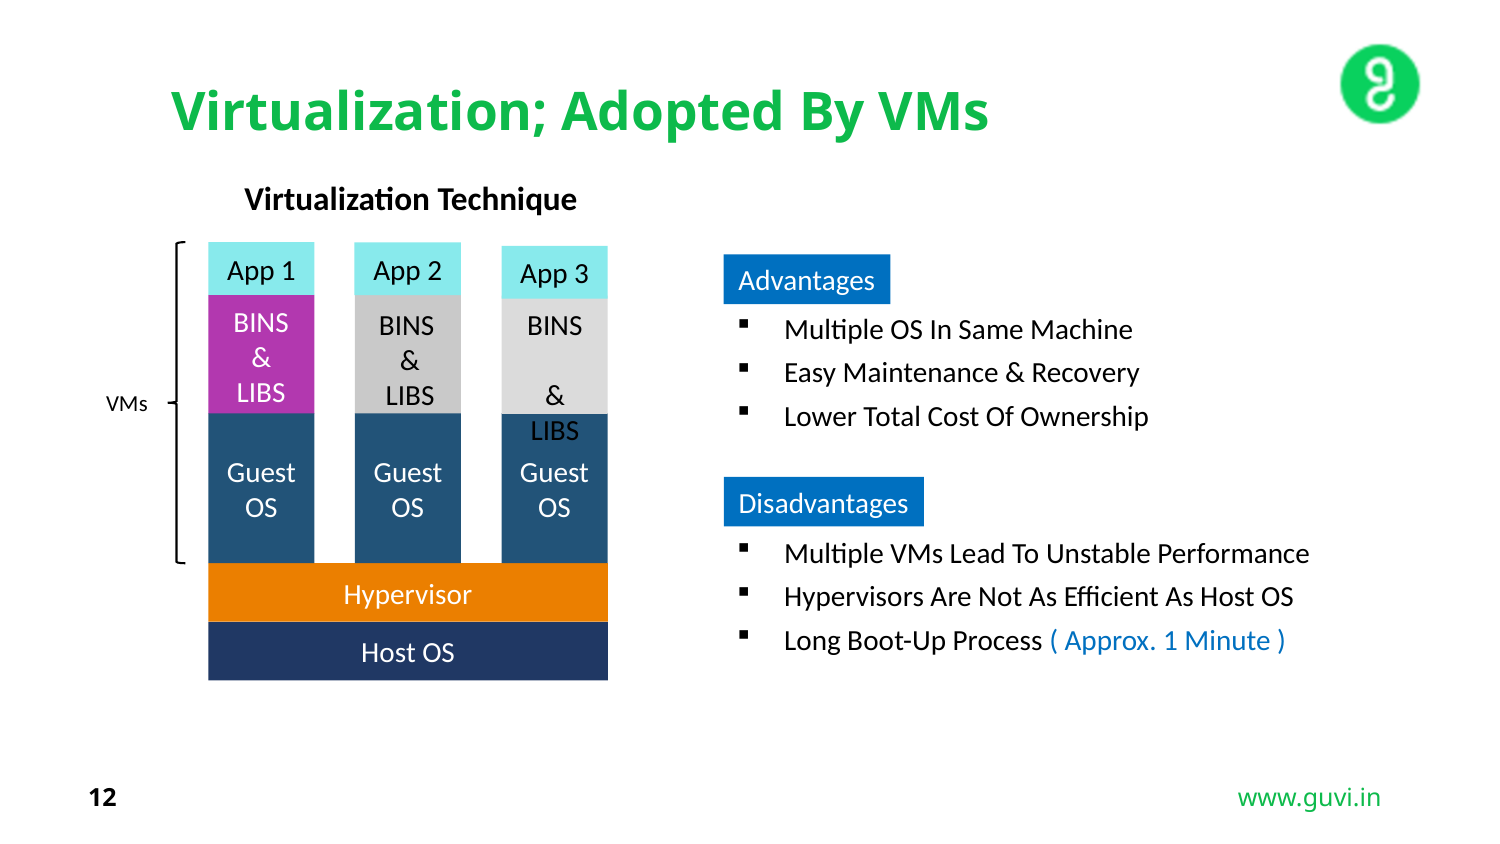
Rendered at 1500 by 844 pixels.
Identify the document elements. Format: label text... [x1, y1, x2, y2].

text_box [599, 299, 608, 414]
slide_number 12 [73, 776, 411, 822]
text_box App 3 [501, 245, 608, 299]
list Virtualization; Adopted By VMs [156, 77, 1344, 150]
text_box Disadvantages [723, 476, 924, 527]
text_box Multiple VMs Lead To Unstable Performance Hypervisors Are Not As Efficient As Host OS Long Boot-Up Process ( Approx. 1 Minute ) [722, 527, 1364, 664]
text_box Advantages [723, 254, 891, 305]
text_box [175, 424, 186, 565]
text_box Guest OS [501, 414, 608, 564]
text_box [501, 299, 511, 414]
text_box App 2 [354, 242, 461, 296]
text_box Multiple OS In Same Machine Easy Maintenance & Recovery Lower Total Cost Of Ownership [722, 303, 1313, 440]
picture [1336, 42, 1434, 126]
text_box BINS & LIBS [218, 296, 305, 416]
text_box Host OS [208, 622, 608, 681]
text_box Guest OS [208, 414, 315, 564]
text_box Guest OS [354, 414, 461, 564]
text_box VMs [91, 381, 204, 424]
text_box Hypervisor [208, 563, 608, 622]
footer www.guvi.in [890, 776, 1397, 822]
text_box BINS & LIBS [361, 298, 453, 419]
text_box [305, 296, 315, 414]
text_box Virtualization Technique [229, 169, 594, 225]
text_box BINS & LIBS [511, 299, 599, 454]
text_box App 1 [208, 242, 315, 296]
text_box [175, 241, 186, 381]
text_box [354, 296, 461, 414]
text_box [208, 296, 218, 414]
